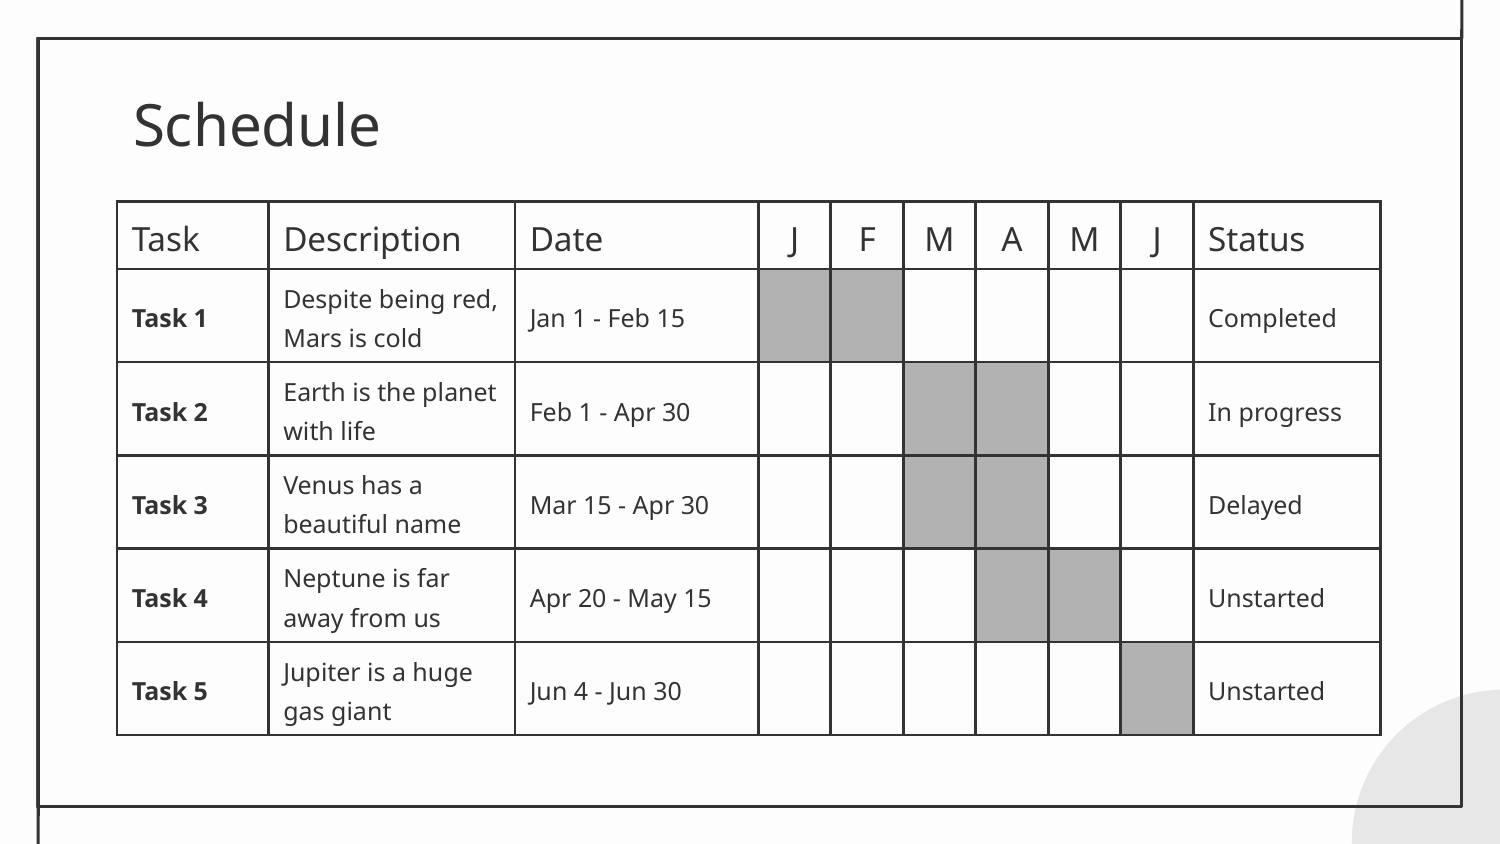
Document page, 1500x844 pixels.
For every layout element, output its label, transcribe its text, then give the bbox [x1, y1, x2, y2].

table_cell [832, 270, 902, 361]
table_cell [1122, 643, 1192, 734]
table_cell [977, 457, 1047, 547]
table_cell [1050, 643, 1119, 734]
table_cell [760, 643, 829, 734]
table_cell [905, 643, 974, 734]
table_cell [760, 363, 829, 454]
table_cell Neptune is far away from us [270, 550, 514, 641]
table_header M [905, 203, 974, 268]
table_cell [1122, 270, 1192, 361]
title Schedule [118, 72, 1382, 167]
table_cell Completed [1195, 270, 1379, 361]
table_cell Jun 4 - Jun 30 [516, 643, 757, 734]
table_cell [832, 550, 902, 641]
table_header Status [1195, 203, 1379, 268]
table_cell Task 1 [118, 270, 267, 361]
table_cell [1122, 363, 1192, 454]
table_header J [1122, 203, 1192, 268]
table_cell [1050, 363, 1119, 454]
table_cell [760, 550, 829, 641]
table_cell Unstarted [1195, 550, 1379, 641]
table_cell Delayed [1195, 457, 1379, 547]
table_cell Task 3 [118, 457, 267, 547]
table_cell [905, 550, 974, 641]
table_header J [760, 203, 829, 268]
table_cell Feb 1 - Apr 30 [516, 363, 757, 454]
table_cell Jan 1 - Feb 15 [516, 270, 757, 361]
table_cell [977, 643, 1047, 734]
table_header M [1050, 203, 1119, 268]
table_cell In progress [1195, 363, 1379, 454]
table_header A [977, 203, 1047, 268]
table_header Task [118, 203, 267, 268]
table_header F [832, 203, 902, 268]
table_cell Despite being red, Mars is cold [270, 270, 514, 361]
table_cell Earth is the planet with life [270, 363, 514, 454]
table_cell [832, 363, 902, 454]
table_cell Unstarted [1195, 643, 1379, 734]
table_cell [832, 457, 902, 547]
table_header Description [270, 203, 514, 268]
table_cell [977, 270, 1047, 361]
table_cell [905, 457, 974, 547]
table_cell [1050, 270, 1119, 361]
table_cell [977, 363, 1047, 454]
table_cell Apr 20 - May 15 [516, 550, 757, 641]
table_cell [1122, 457, 1192, 547]
table_cell Task 4 [118, 550, 267, 641]
table_cell [905, 270, 974, 361]
table_cell Task 5 [118, 643, 267, 734]
table_cell Task 2 [118, 363, 267, 454]
table_cell [1050, 457, 1119, 547]
table_cell [1050, 550, 1119, 641]
table_cell [760, 457, 829, 547]
table_cell Mar 15 - Apr 30 [516, 457, 757, 547]
table_cell Venus has a beautiful name [270, 457, 514, 547]
table_cell [905, 363, 974, 454]
table_cell [977, 550, 1047, 641]
table_header Date [516, 203, 757, 268]
table_cell [1122, 550, 1192, 641]
table_cell Jupiter is a huge gas giant [270, 643, 514, 734]
table_cell [760, 270, 829, 361]
table_cell [832, 643, 902, 734]
